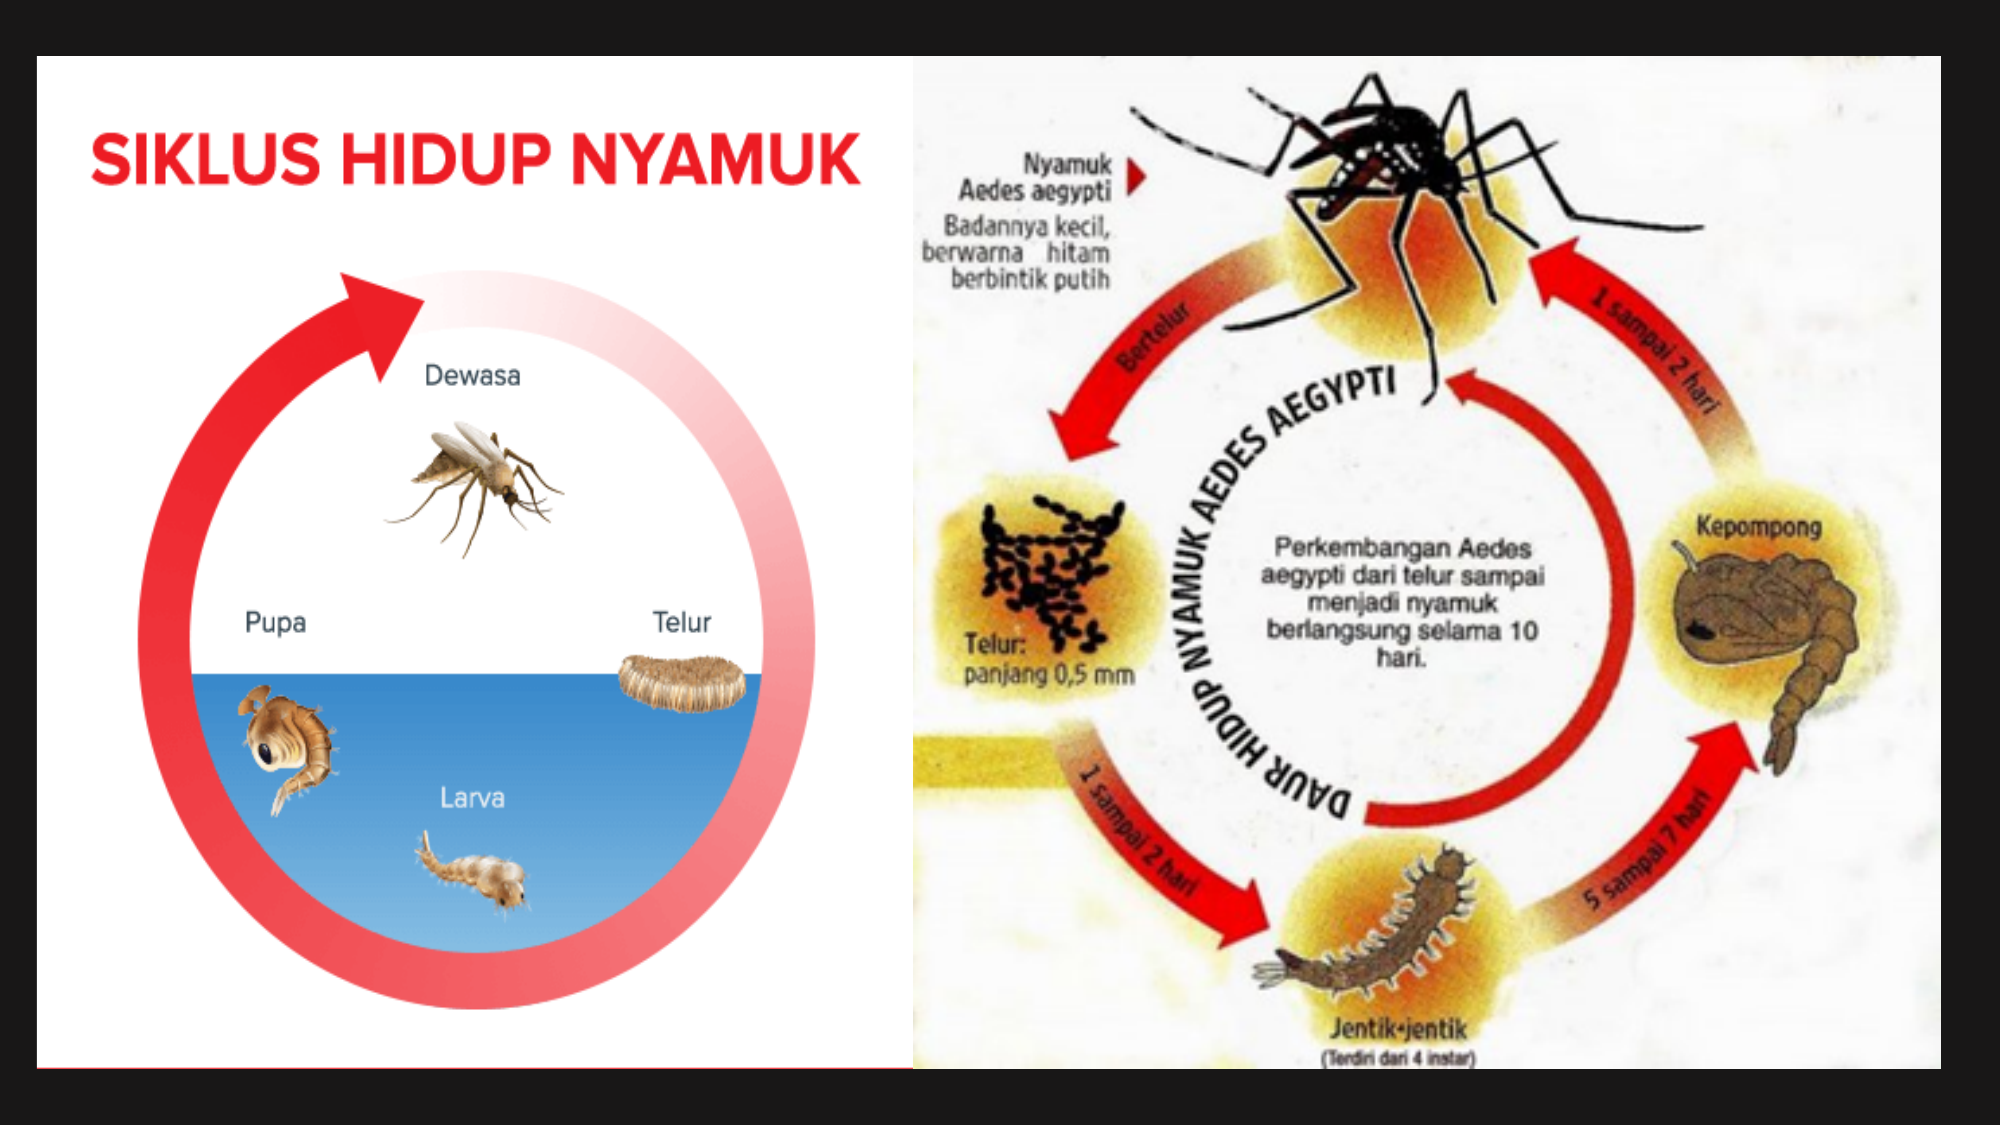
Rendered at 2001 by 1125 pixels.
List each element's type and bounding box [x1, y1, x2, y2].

picture [36, 56, 1941, 1069]
